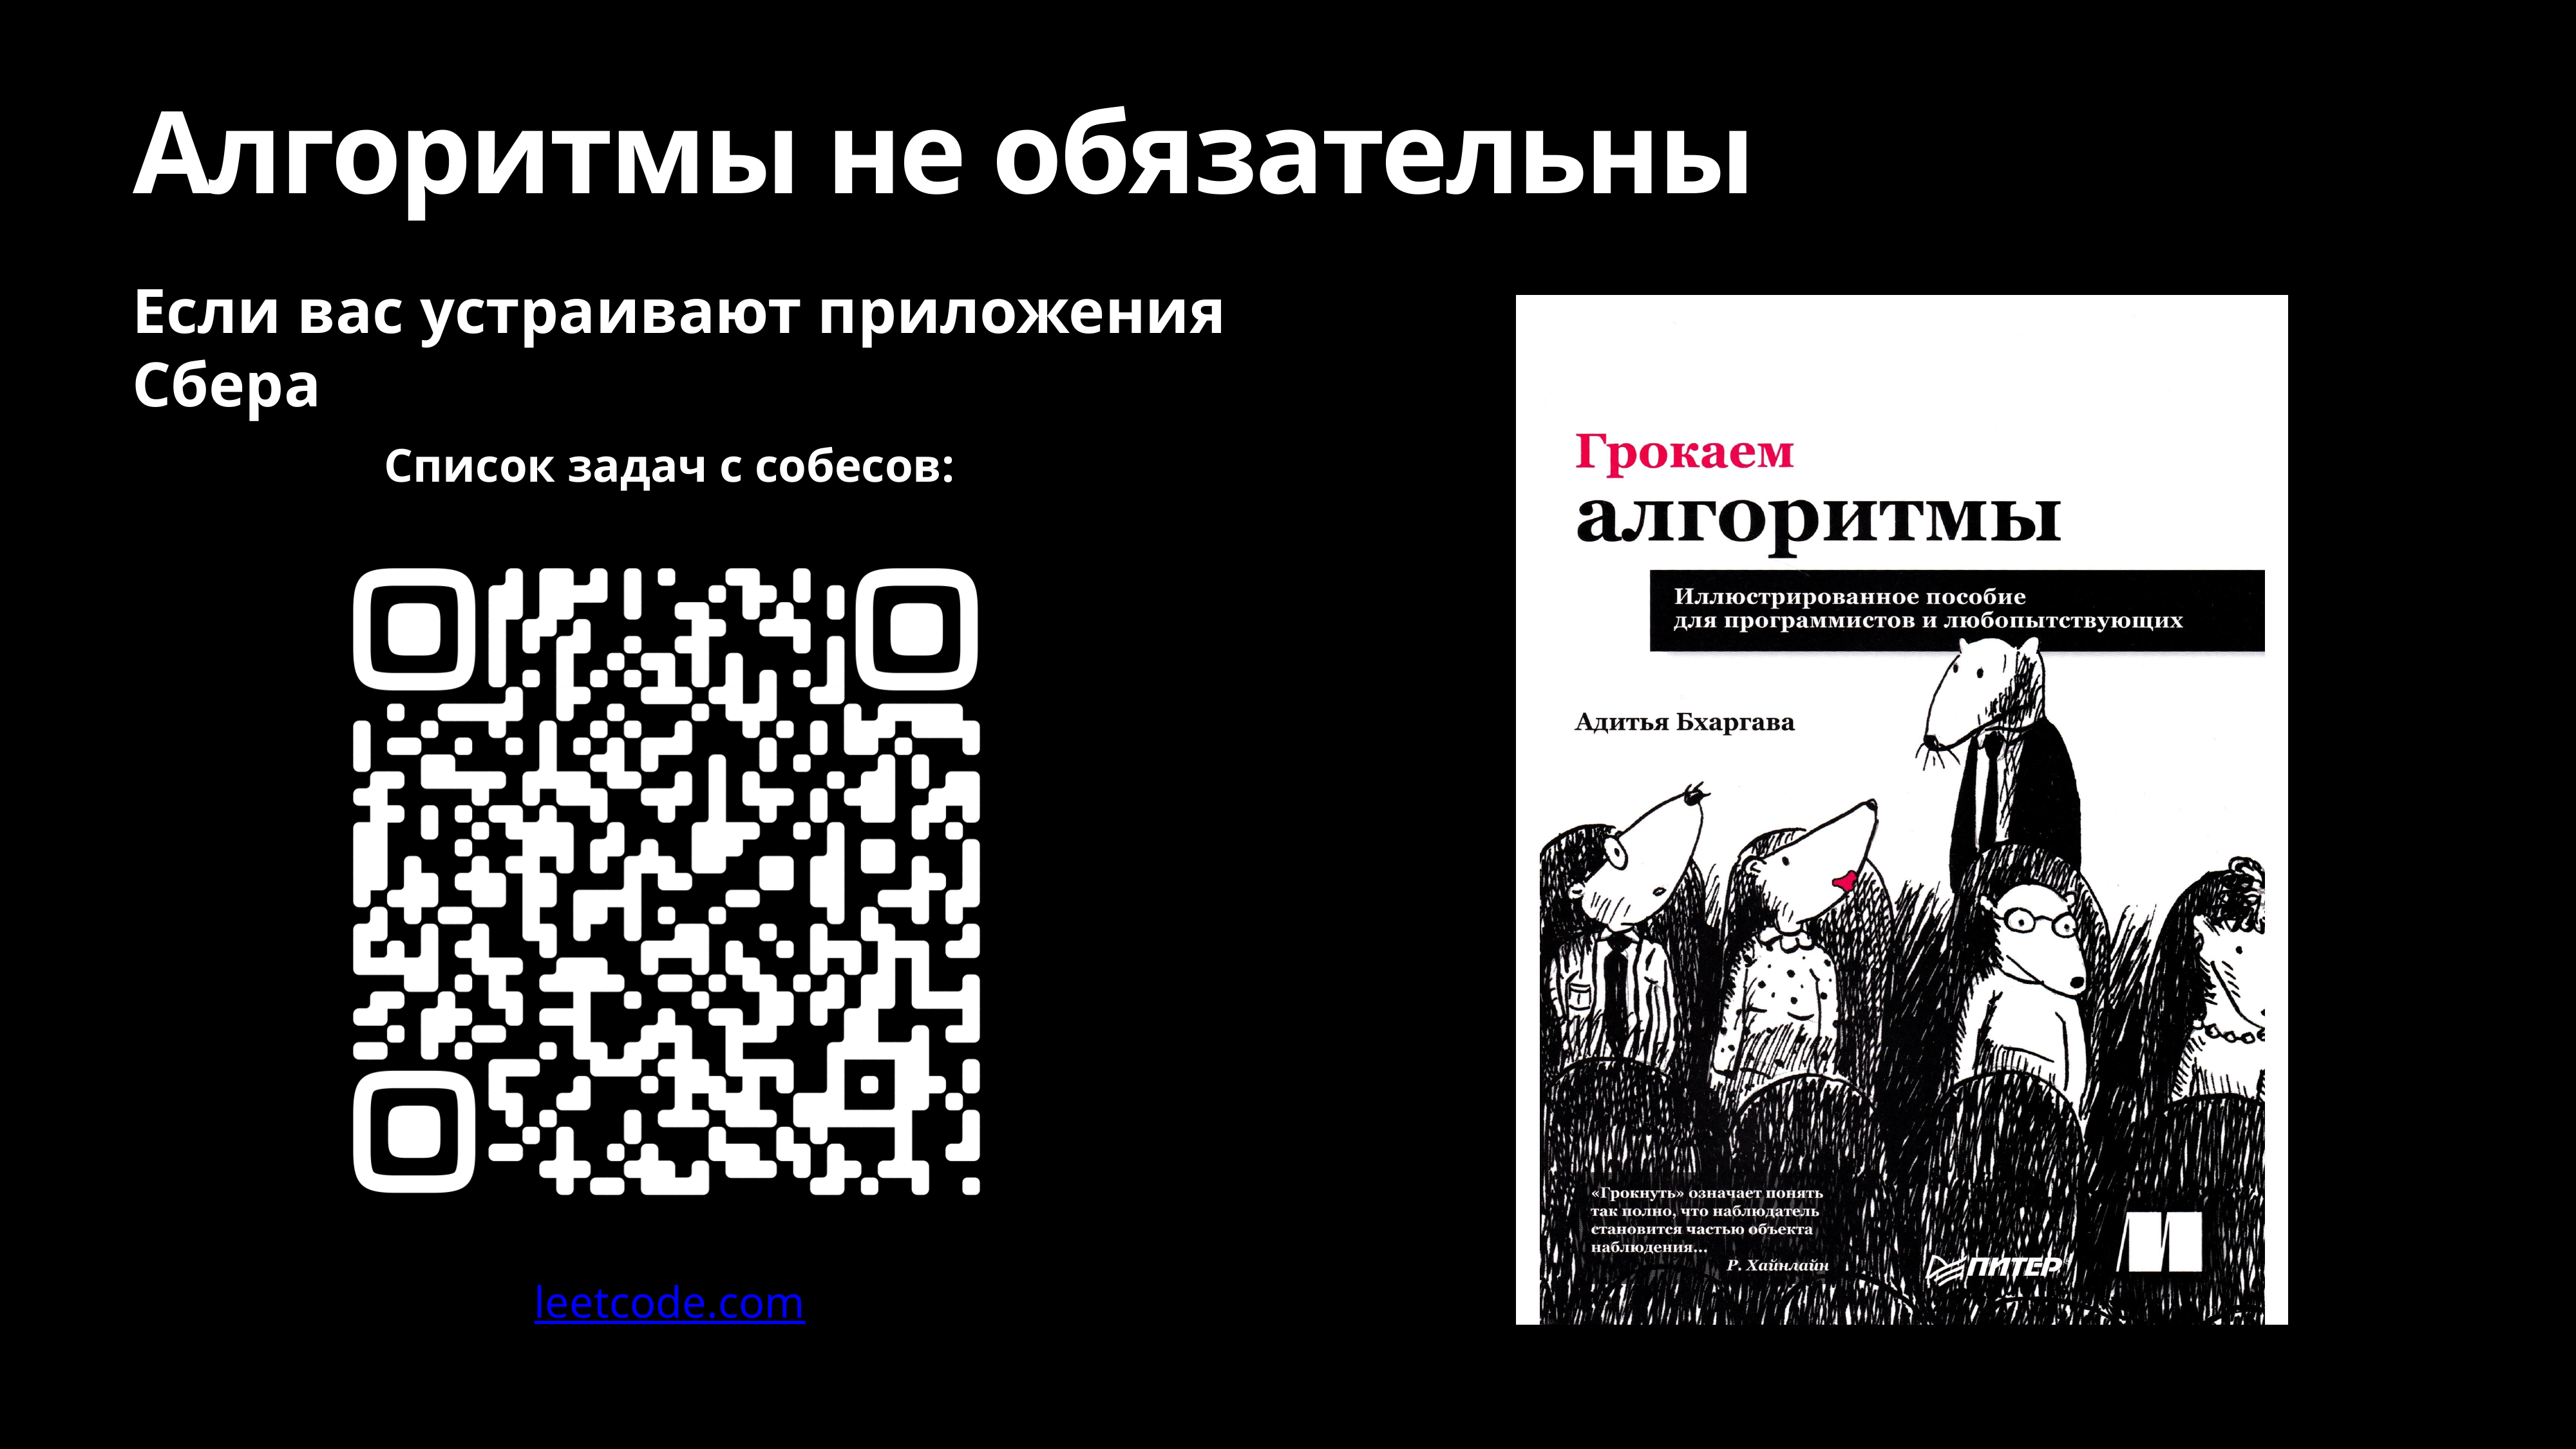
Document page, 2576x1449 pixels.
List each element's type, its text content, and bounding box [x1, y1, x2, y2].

picture [1516, 295, 2288, 1325]
title Алгоритмы не обязательны [127, 100, 2449, 252]
list Если вас устраивают приложения Сбера [127, 266, 1395, 366]
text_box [291, 431, 1048, 1335]
